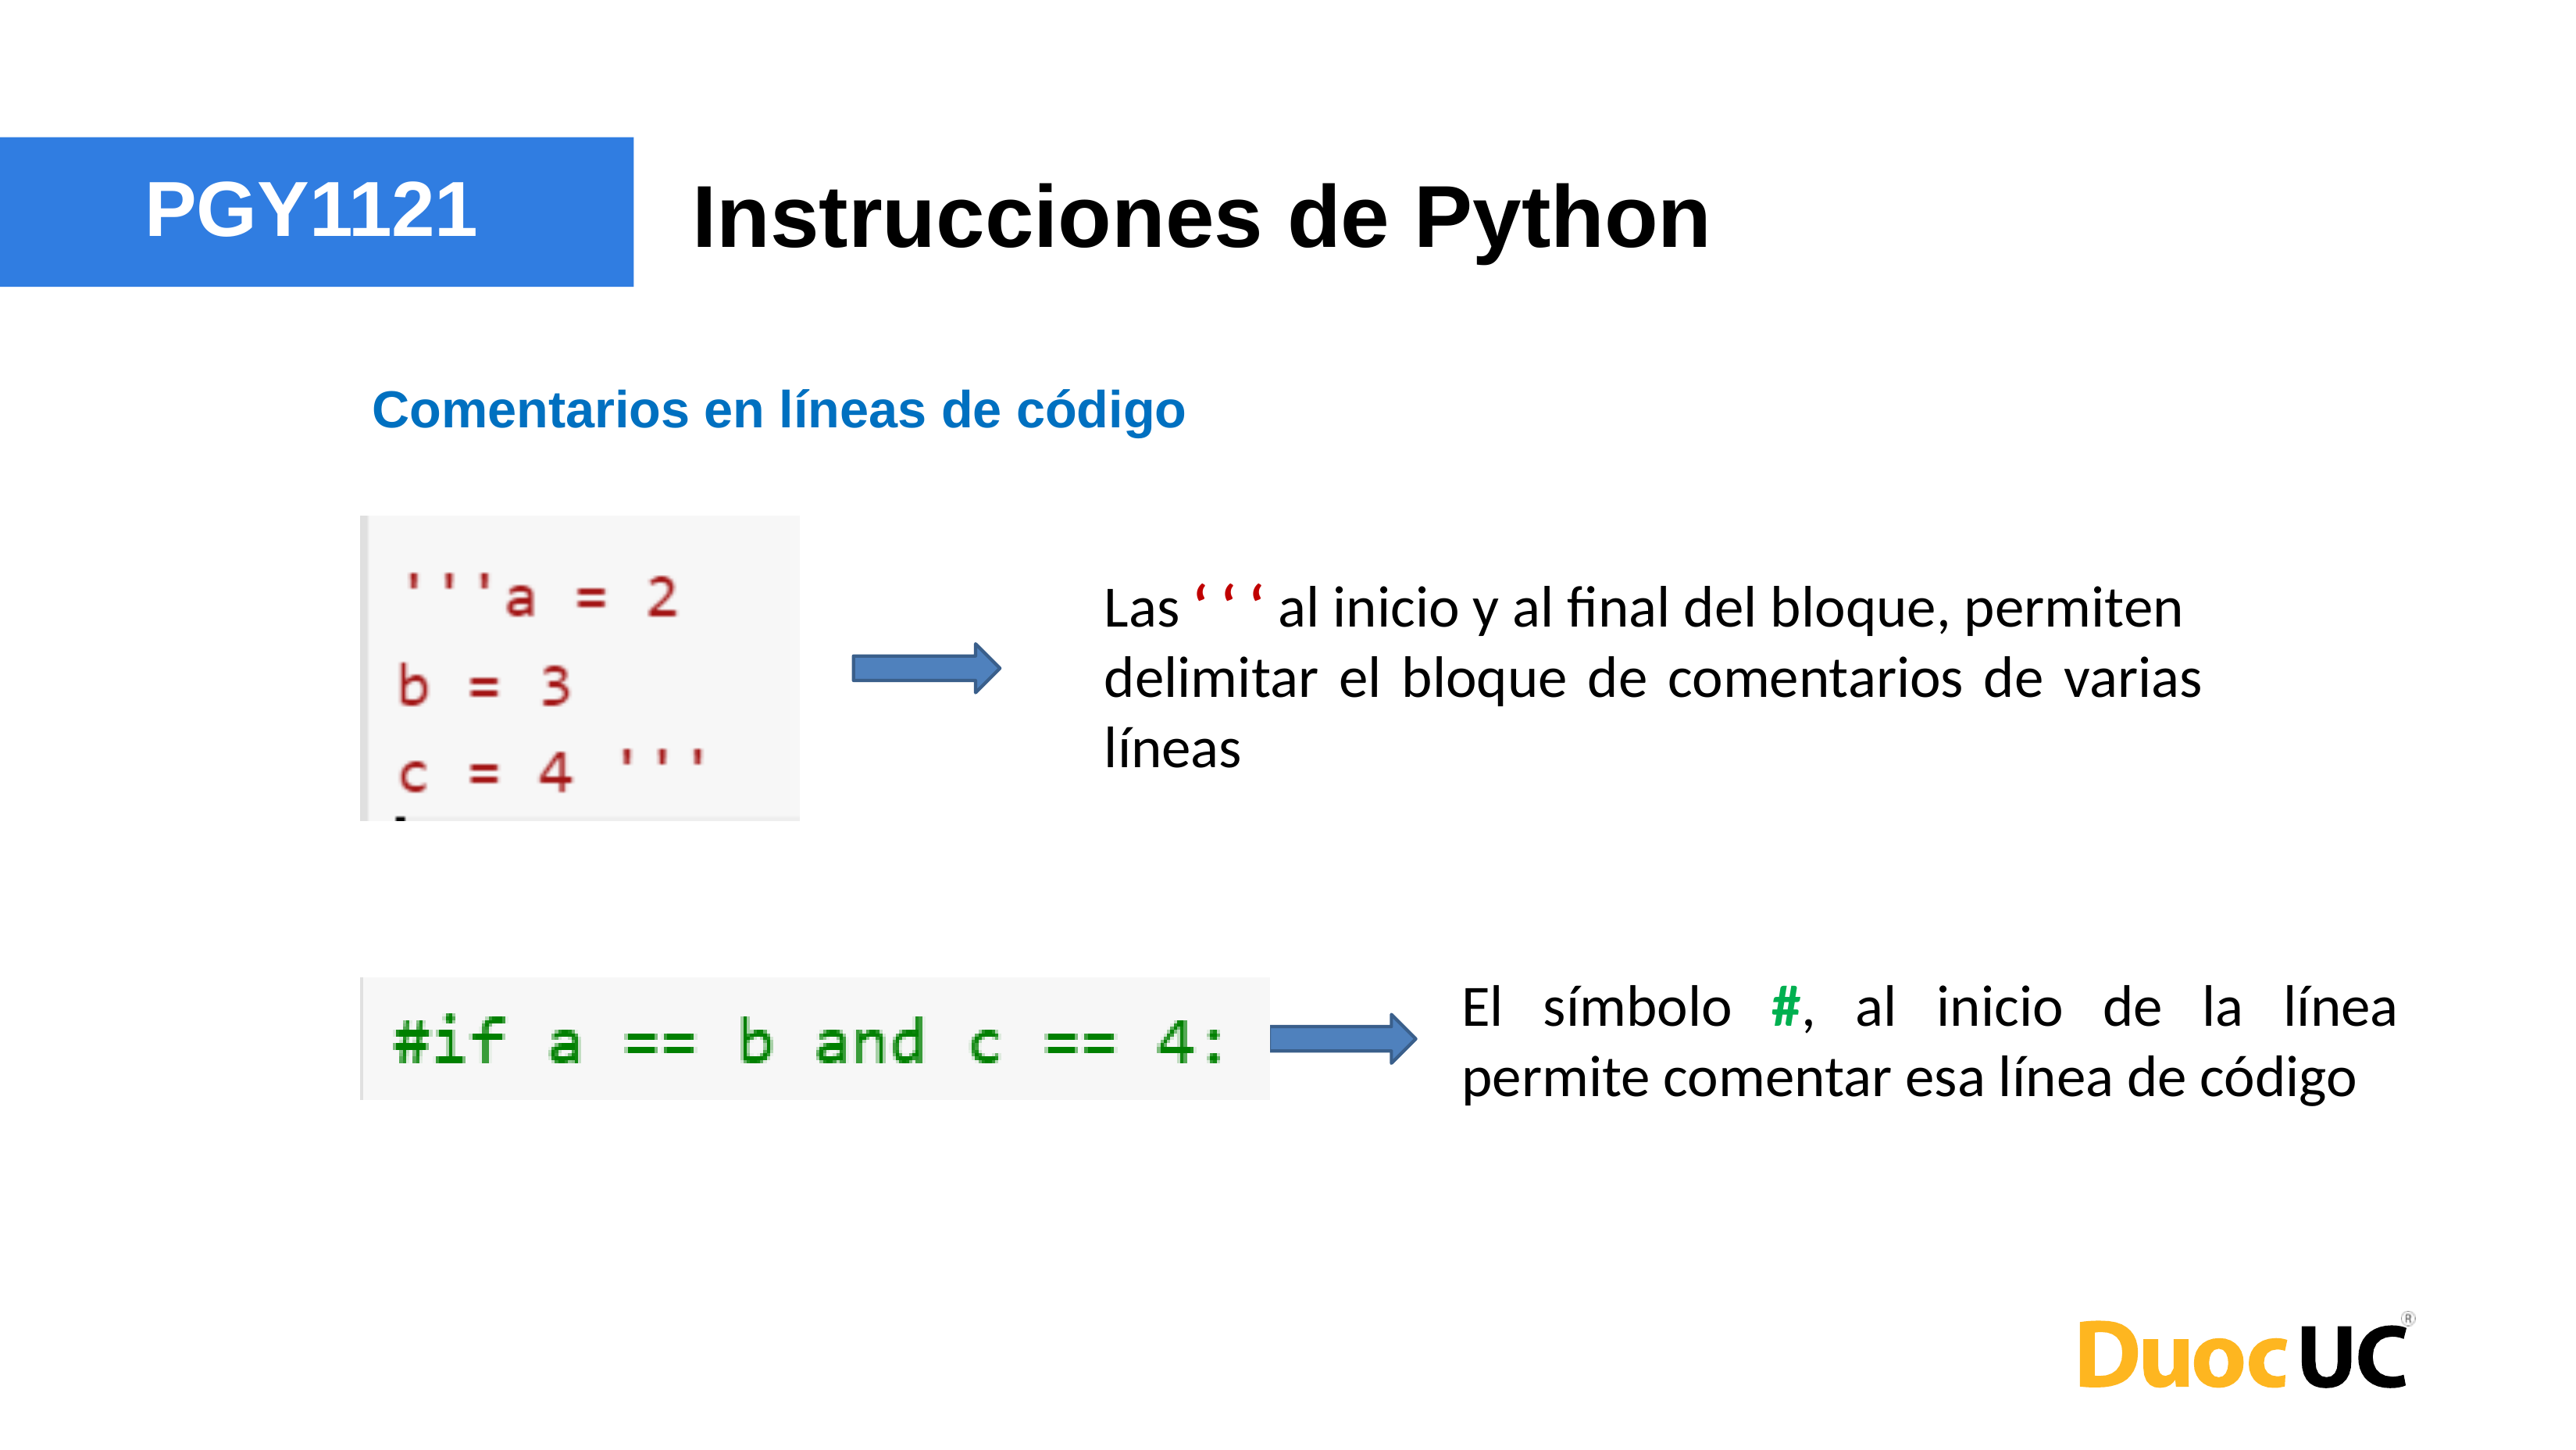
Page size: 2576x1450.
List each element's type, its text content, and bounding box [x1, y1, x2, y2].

text_box [851, 642, 1002, 695]
picture [2401, 1311, 2416, 1327]
text_box Instrucciones de Python [692, 159, 2050, 265]
picture [360, 516, 801, 821]
text_box El símbolo #, al inicio de la línea permite comentar esa línea de código [1450, 962, 2411, 1114]
text_box [1273, 1012, 1418, 1065]
picture [360, 977, 1270, 1101]
text_box Las ‘ ‘ ‘ al inicio y al final del bloque, permiten delimitar el bloque de comentarios de varias líneas [1092, 562, 2216, 785]
list PGY1121 [18, 158, 605, 253]
text_box Comentarios en líneas de código [360, 370, 2138, 445]
